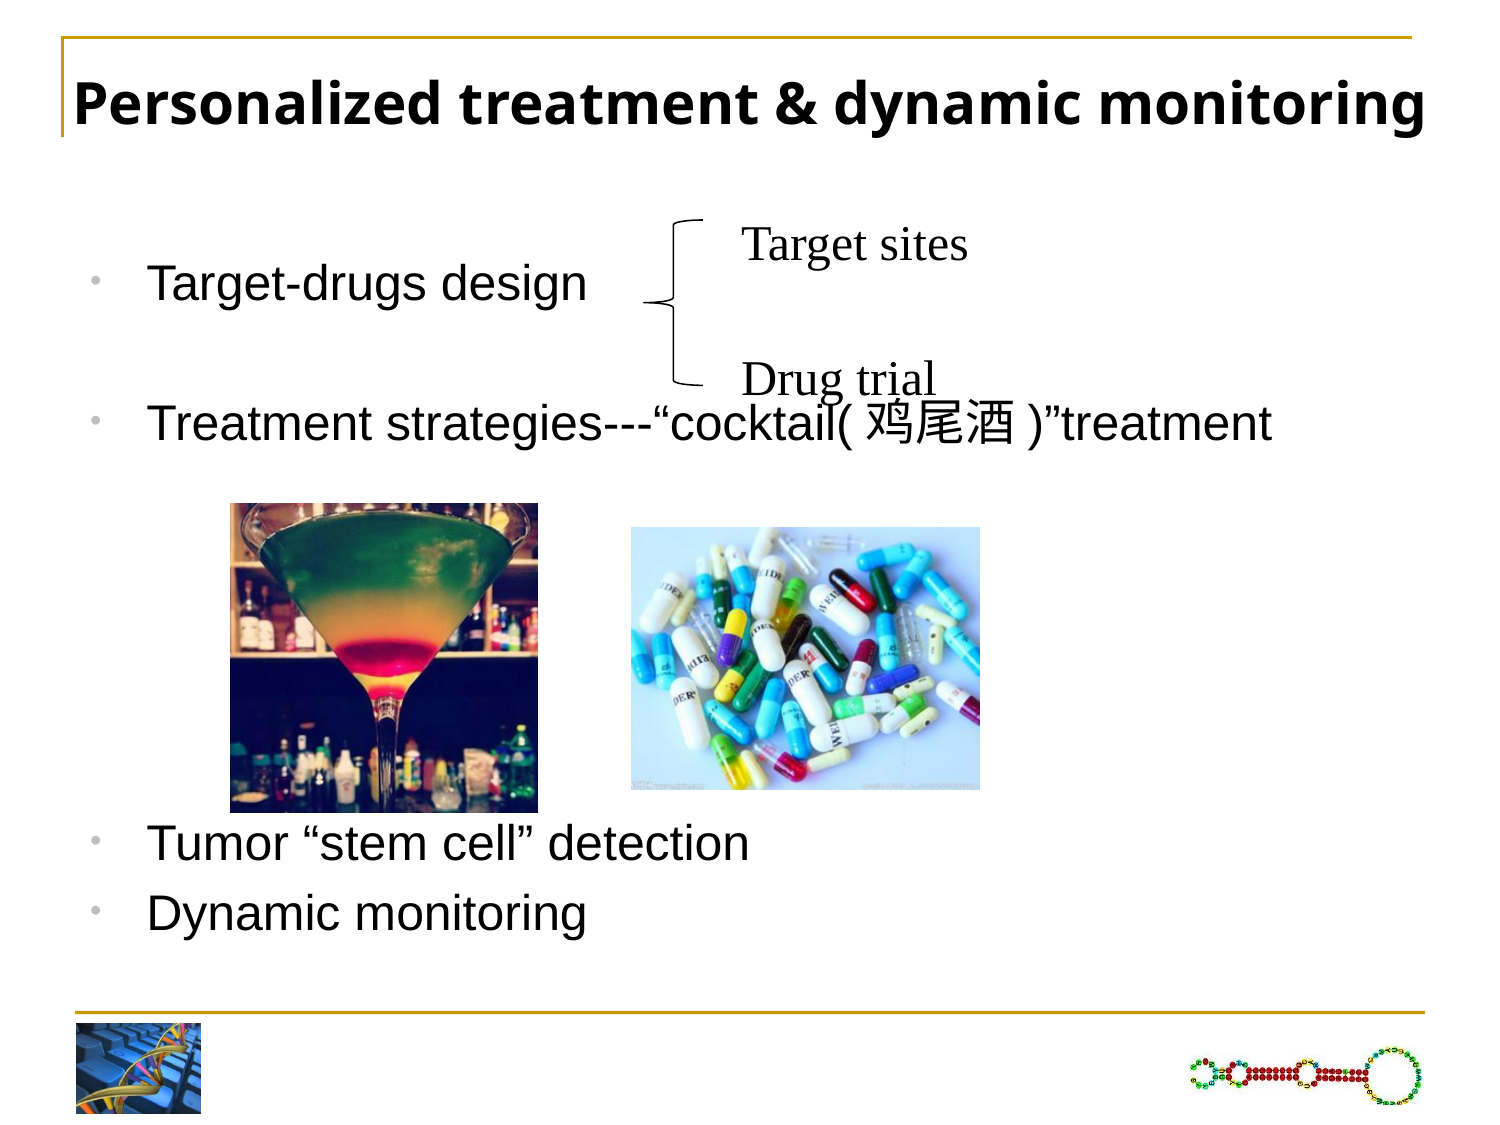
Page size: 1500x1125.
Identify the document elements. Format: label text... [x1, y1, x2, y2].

picture [229, 503, 538, 814]
text_box [642, 219, 703, 387]
text_box Drug trial [726, 337, 1258, 413]
list Target-drugs design Treatment strategies---“cocktail(鸡尾酒)”treatment Tumor “stem cell” detection Dynamic monitoring [75, 195, 1425, 1059]
text_box Personalized treatment & dynamic monitoring [0, 7, 1500, 195]
picture [1189, 1059, 1424, 1105]
picture [631, 526, 980, 790]
text_box Target sites [726, 203, 1258, 279]
picture [76, 1059, 201, 1114]
